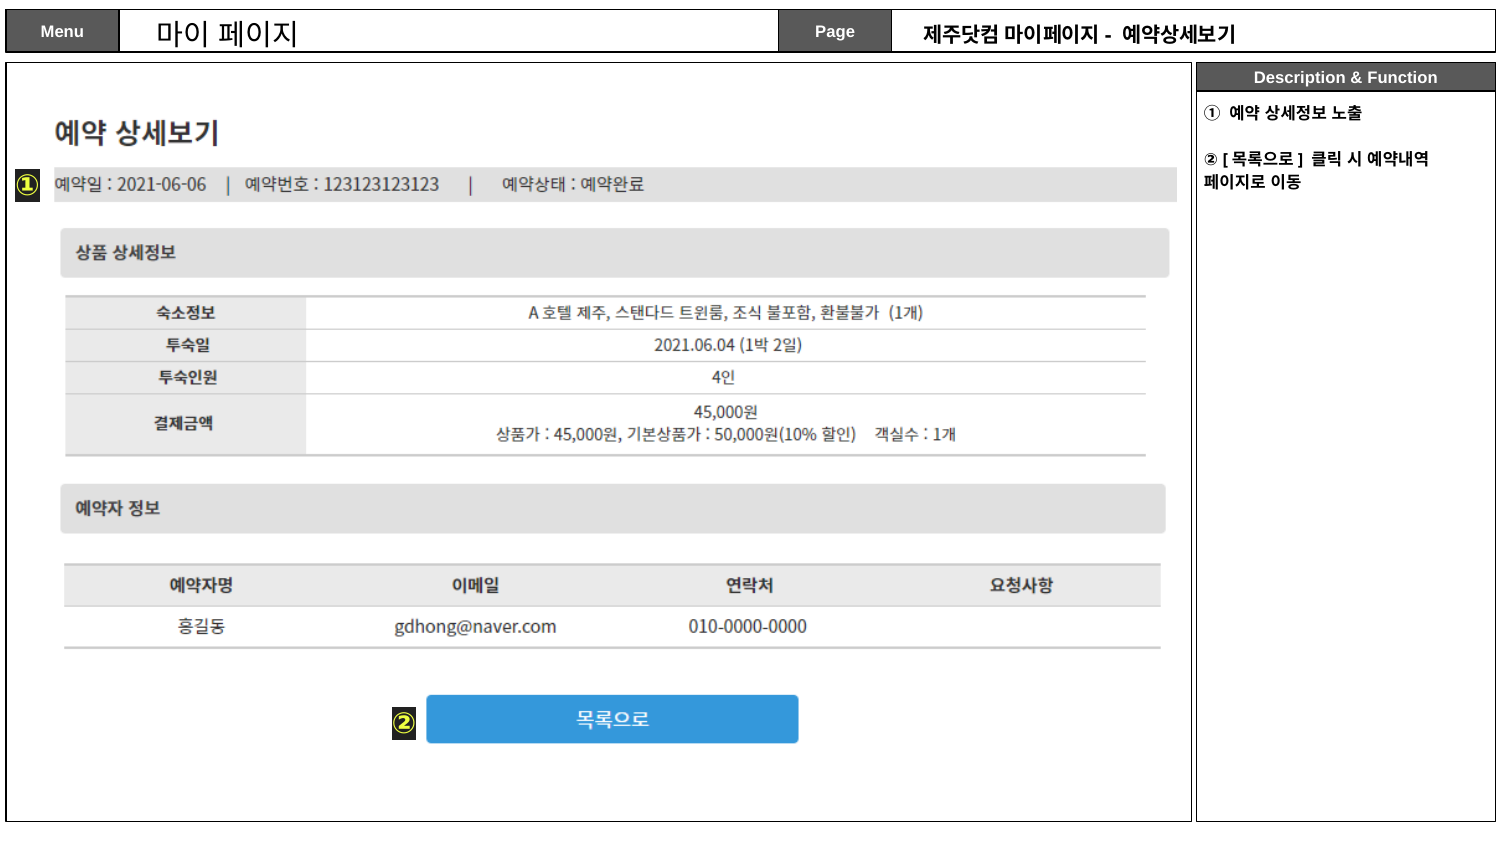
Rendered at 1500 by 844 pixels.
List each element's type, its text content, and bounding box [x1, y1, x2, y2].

text_box 제주닷컴 마이페이지- 예약상세보기 [908, 14, 1450, 54]
text_box 마이 페이지 [141, 1, 750, 67]
text_box ① [0, 151, 32, 217]
text_box ① 예약 상세정보 노출 ② [목록으로] 클릭 시 예약내역 페이지로 이동 [1188, 85, 1500, 207]
picture [37, 104, 1177, 772]
